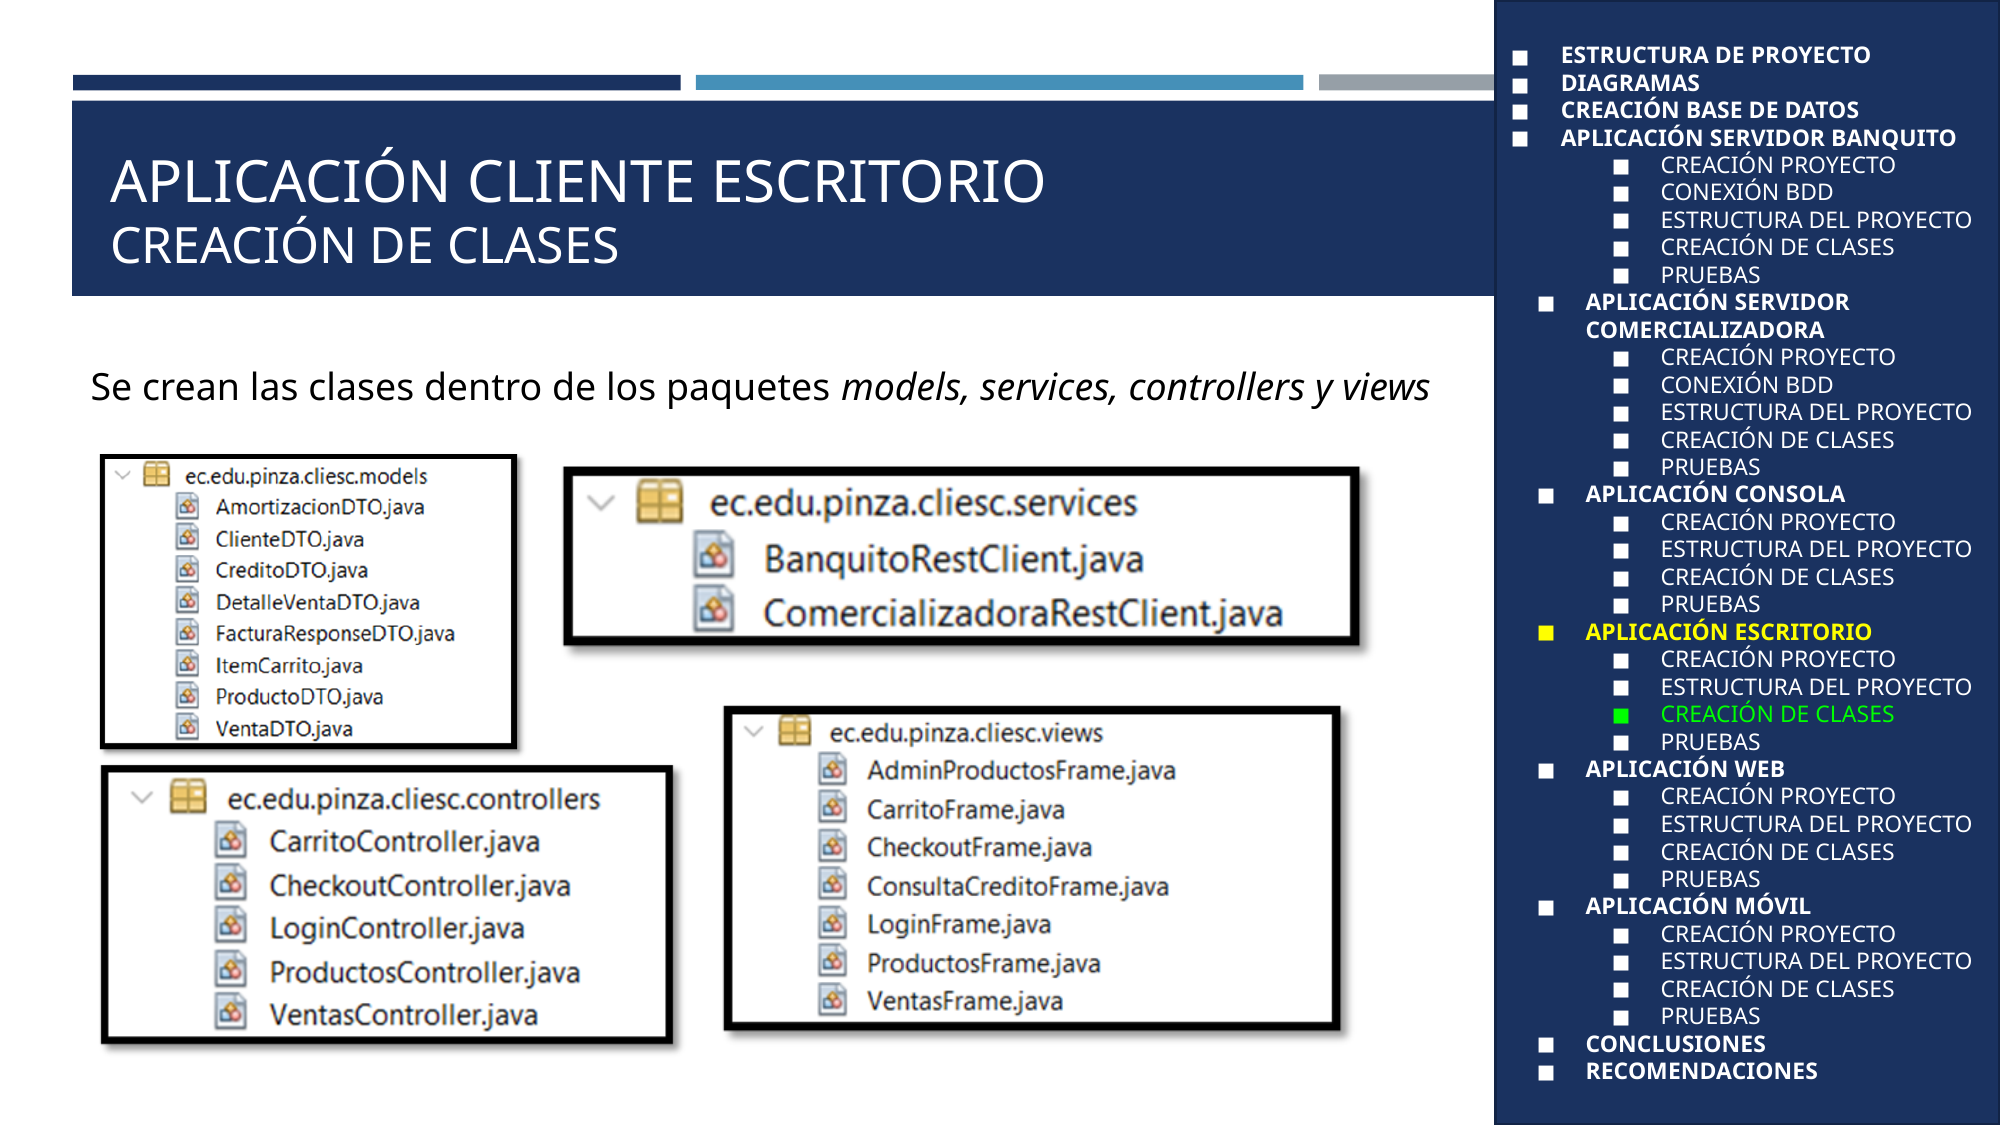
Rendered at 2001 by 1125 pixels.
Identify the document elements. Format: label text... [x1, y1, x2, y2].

picture [555, 459, 1380, 666]
list Se crean las clases dentro de los paquetes models, services, controllers y views [75, 321, 1467, 450]
picture [94, 449, 689, 1060]
text_box ESTRUCTURA DE PROYECTO DIAGRAMAS CREACIÓN BASE DE DATOS APLICACIÓN SERVIDOR BANQUITO CREACIÓN PROYECTO CONEXIÓN BDD ESTRUCTURA DEL PROYECTO CREACIÓN DE CLASES PRUEBAS APLICACIÓN SERVIDOR COMERCIALIZADORA CREACIÓN PROYECTO CONEXIÓN BDD ESTRUCTURA DEL PROYECTO CREACIÓN DE CLASES PRUEBAS APLICACIÓN CONSOLA CREACIÓN PROYECTO ESTRUCTURA DEL PROYECTO CREACIÓN DE CLASES PRUEBAS APLICACIÓN ESCRITORIO CREACIÓN PROYECTO ESTRUCTURA DEL PROYECTO CREACIÓN DE CLASES PRUEBAS APLICACIÓN WEB CREACIÓN PROYECTO ESTRUCTURA DEL PROYECTO CREACIÓN DE CLASES PRUEBAS APLICACIÓN MÓVIL CREACIÓN PROYECTO ESTRUCTURA DEL PROYECTO CREACIÓN DE CLASES PRUEBAS CONCLUSIONES RECOMENDACIONES [1495, 0, 2000, 1125]
picture [717, 699, 1359, 1049]
title APLICACIÓN CLIENTE ESCRITORIO CREACIÓN DE CLASES [95, 115, 1486, 282]
